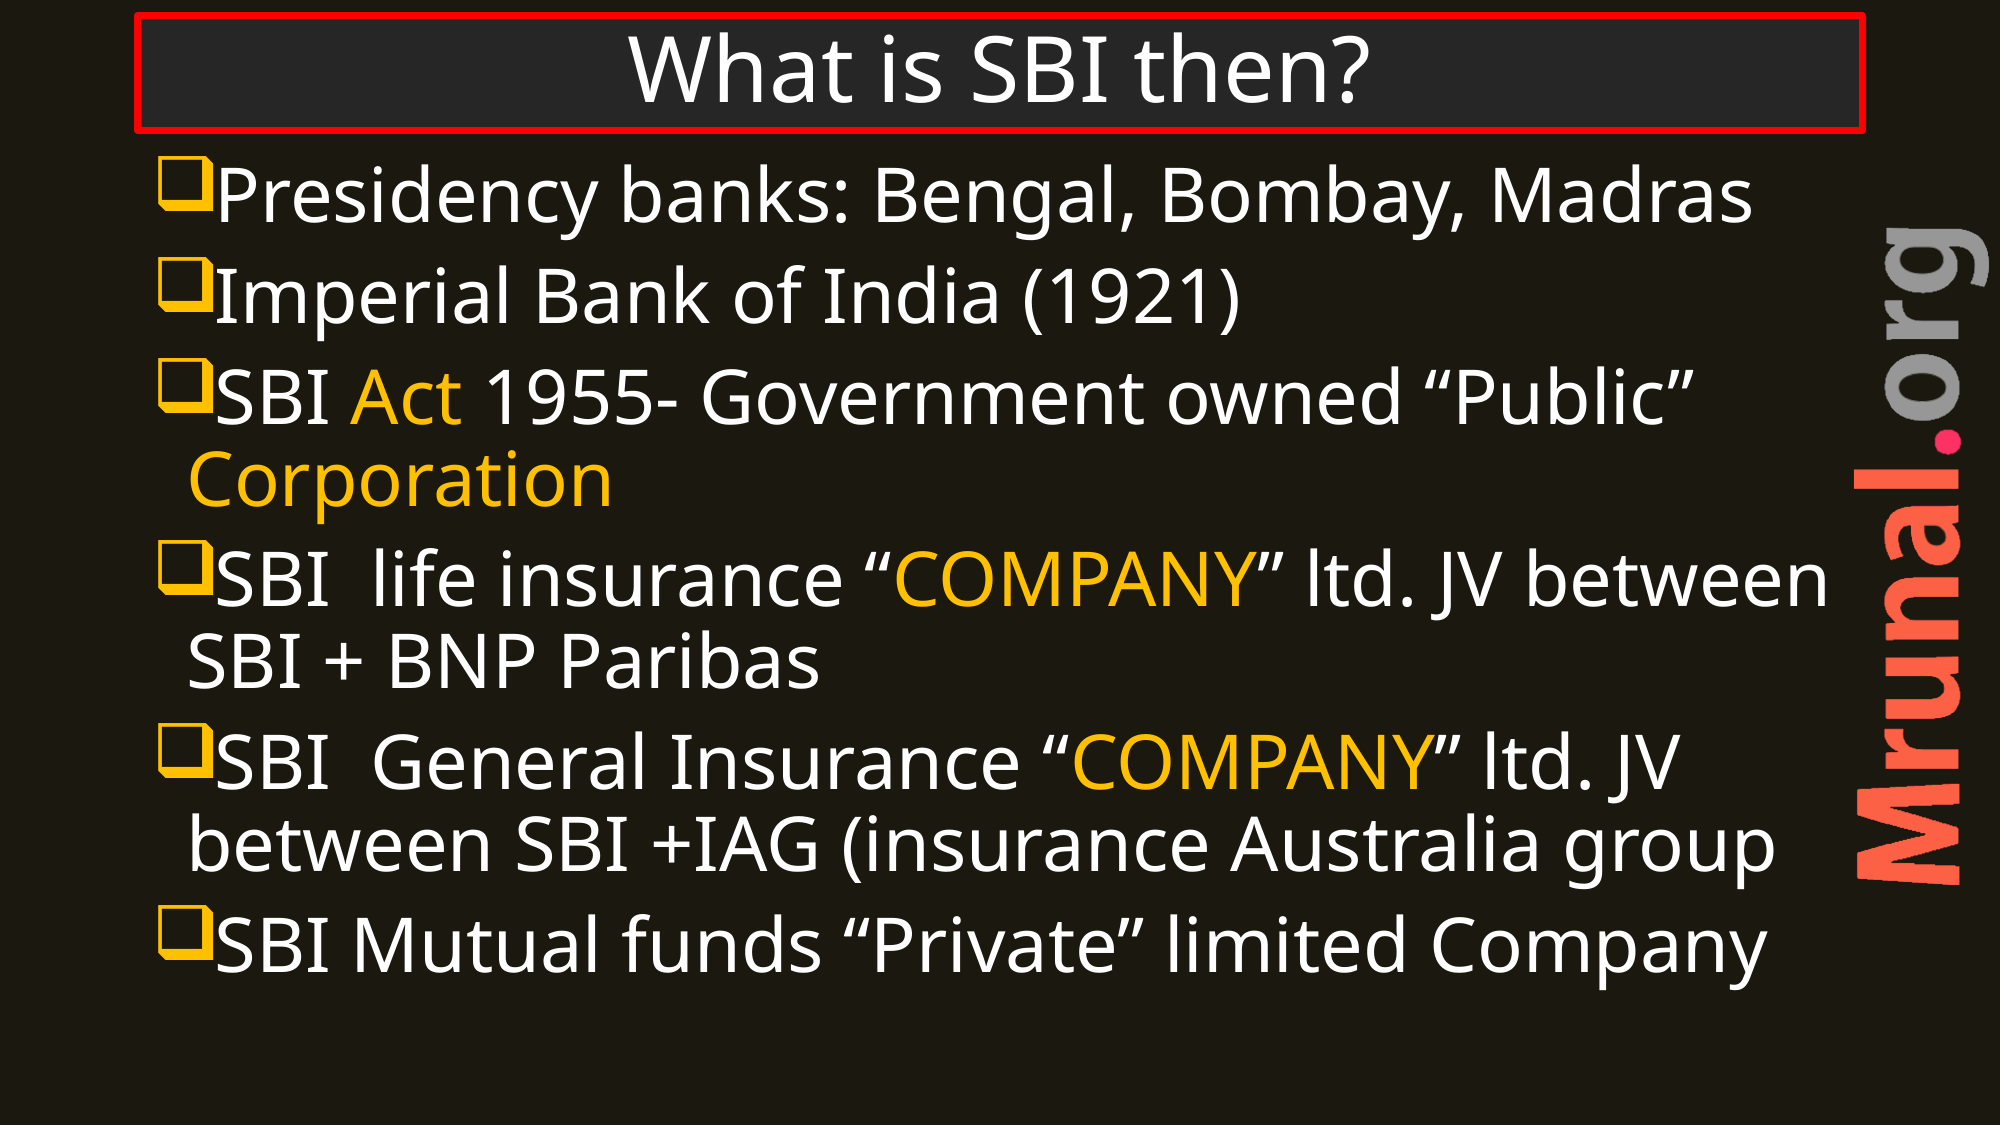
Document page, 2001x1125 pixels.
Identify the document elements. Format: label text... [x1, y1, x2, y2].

title What is SBI then? [134, 12, 1866, 134]
list Presidency banks: Bengal, Bombay, Madras Imperial Bank of India (1921) SBI Act 1955- Government owned “Public” Corporation SBI life insurance “COMPANY” ltd. JV between SBI + BNP Paribas SBI General Insurance “COMPANY” ltd. JV between SBI +IAG (insurance Australia group SBI Mutual funds “Private” limited Company [137, 149, 1863, 1014]
picture [1863, 223, 2000, 894]
